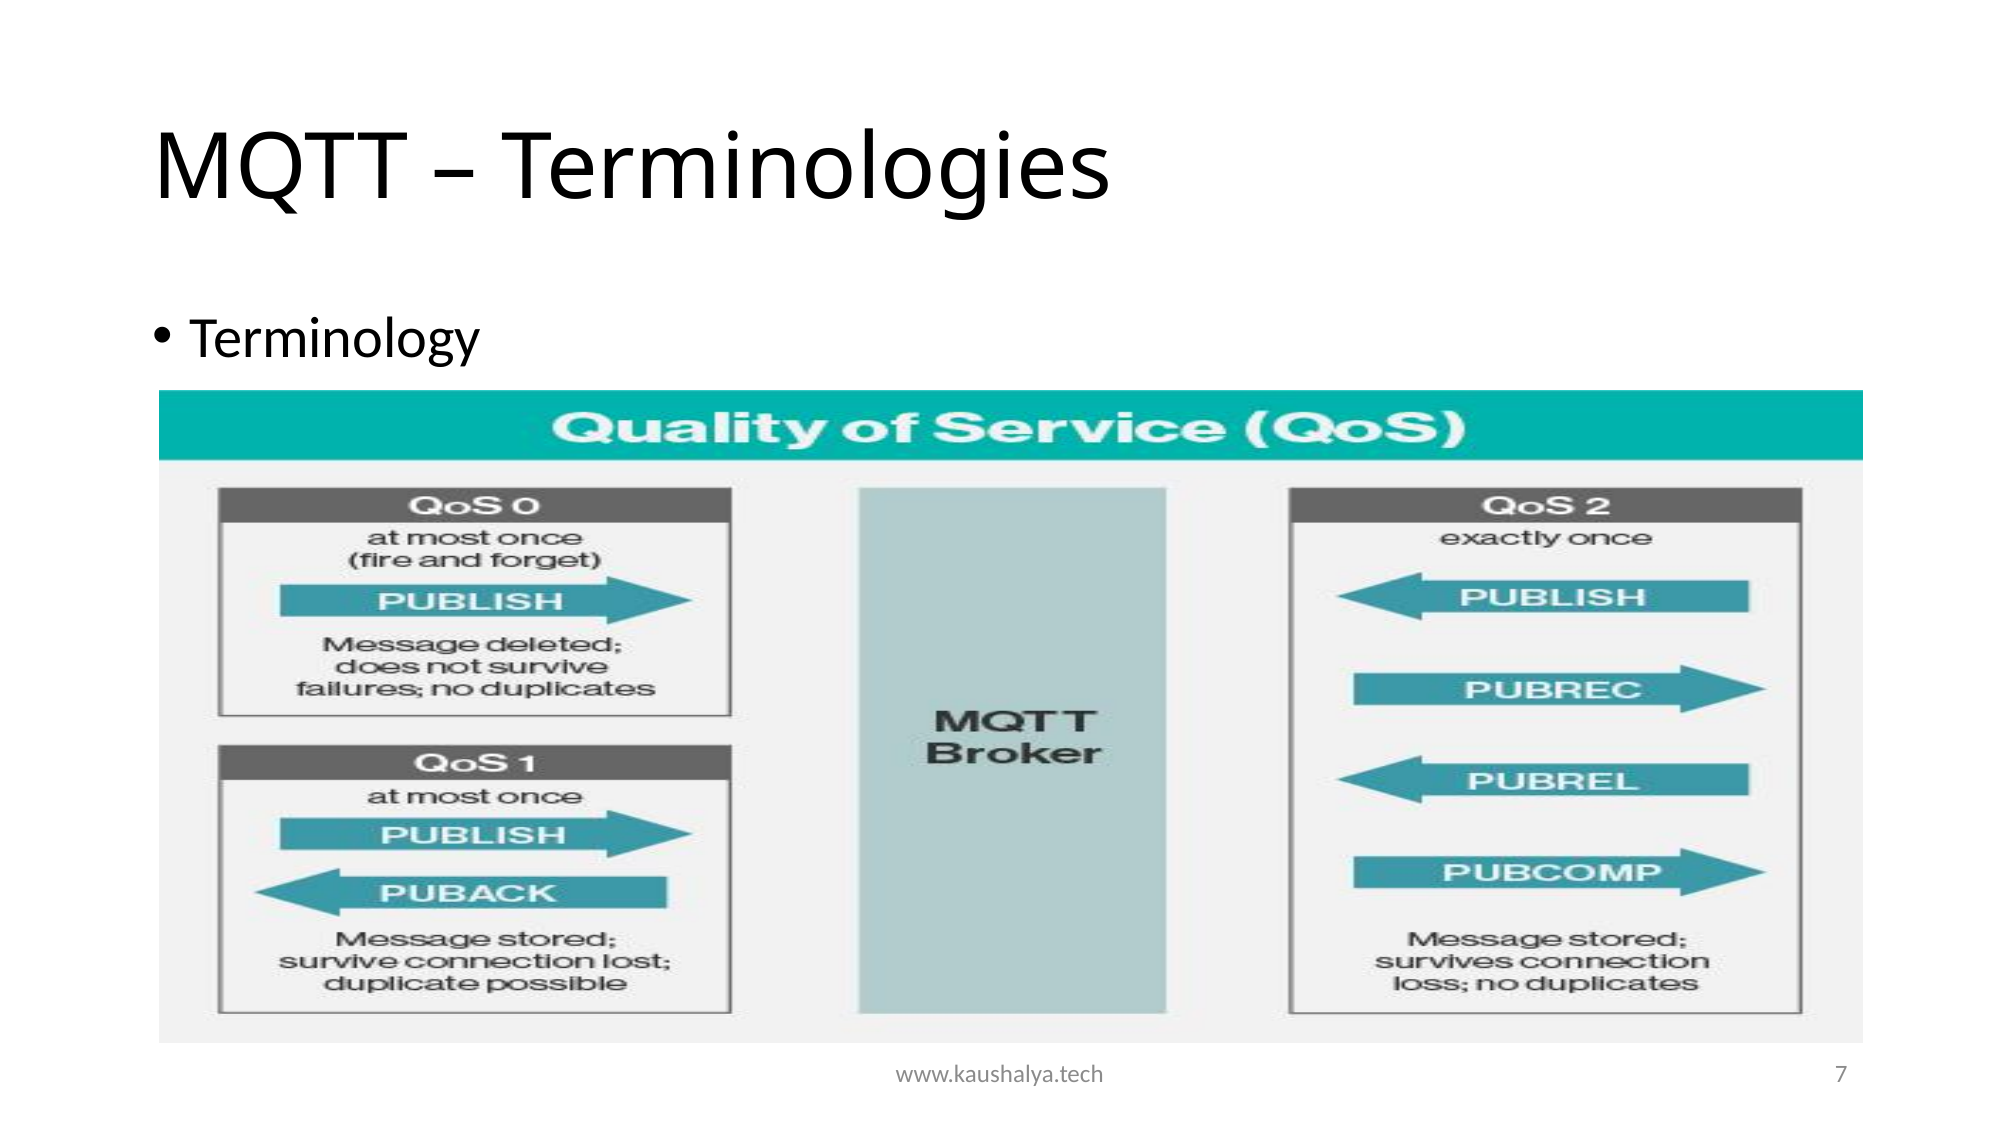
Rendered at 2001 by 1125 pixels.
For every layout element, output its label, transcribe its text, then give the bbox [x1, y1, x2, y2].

footer www.kaushalya.tech [662, 1043, 1338, 1103]
title MQTT – Terminologies [137, 59, 1863, 278]
list Terminology [137, 299, 1863, 1014]
slide_number 7 [1412, 1043, 1863, 1103]
picture [159, 390, 1863, 1043]
